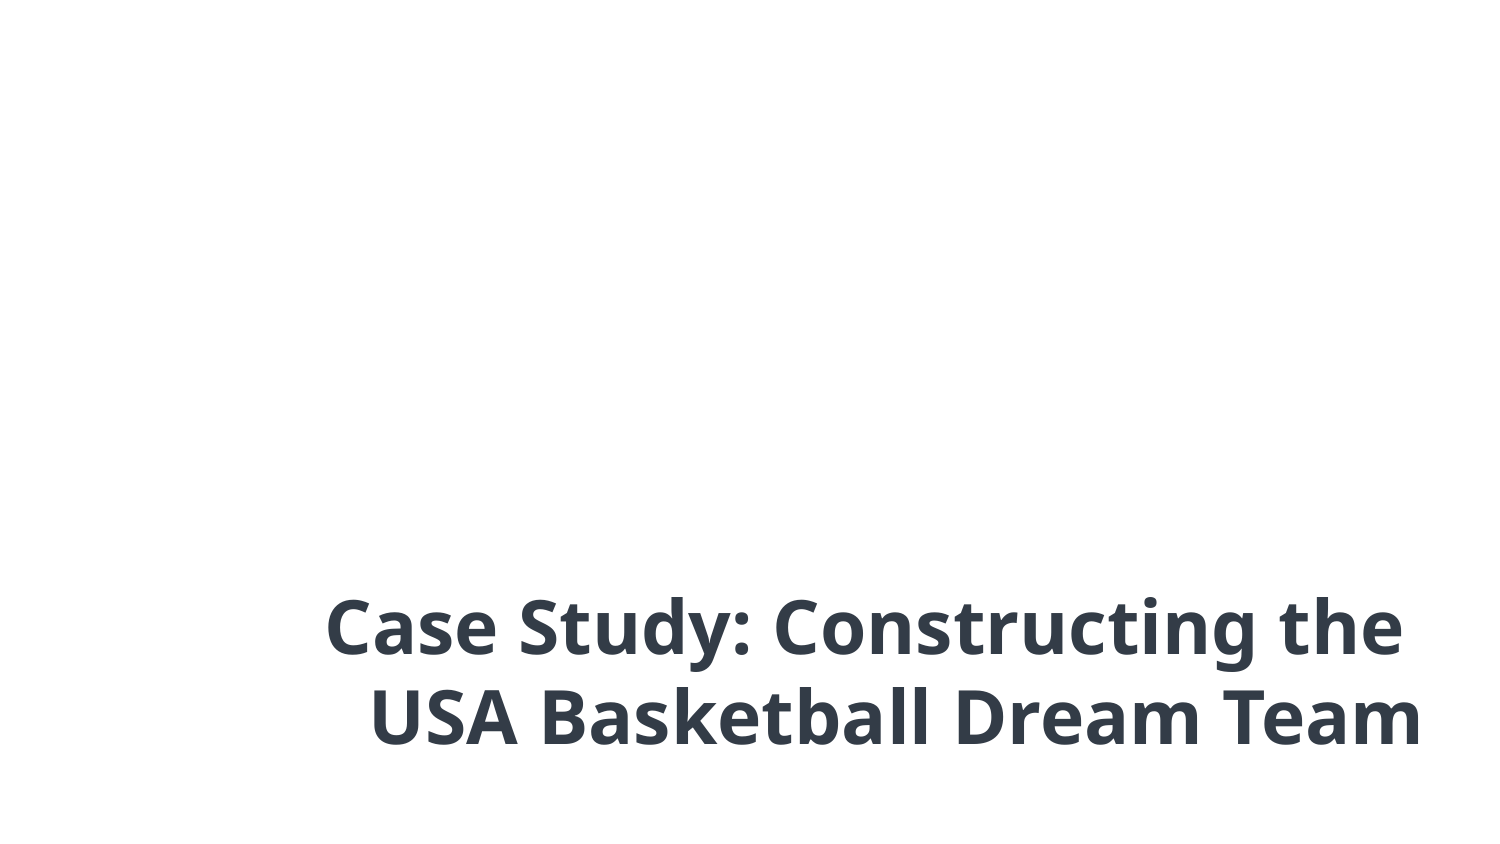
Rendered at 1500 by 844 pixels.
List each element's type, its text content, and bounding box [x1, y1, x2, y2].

title Case Study: Constructing the USA Basketball Dream Team [150, 538, 1425, 801]
